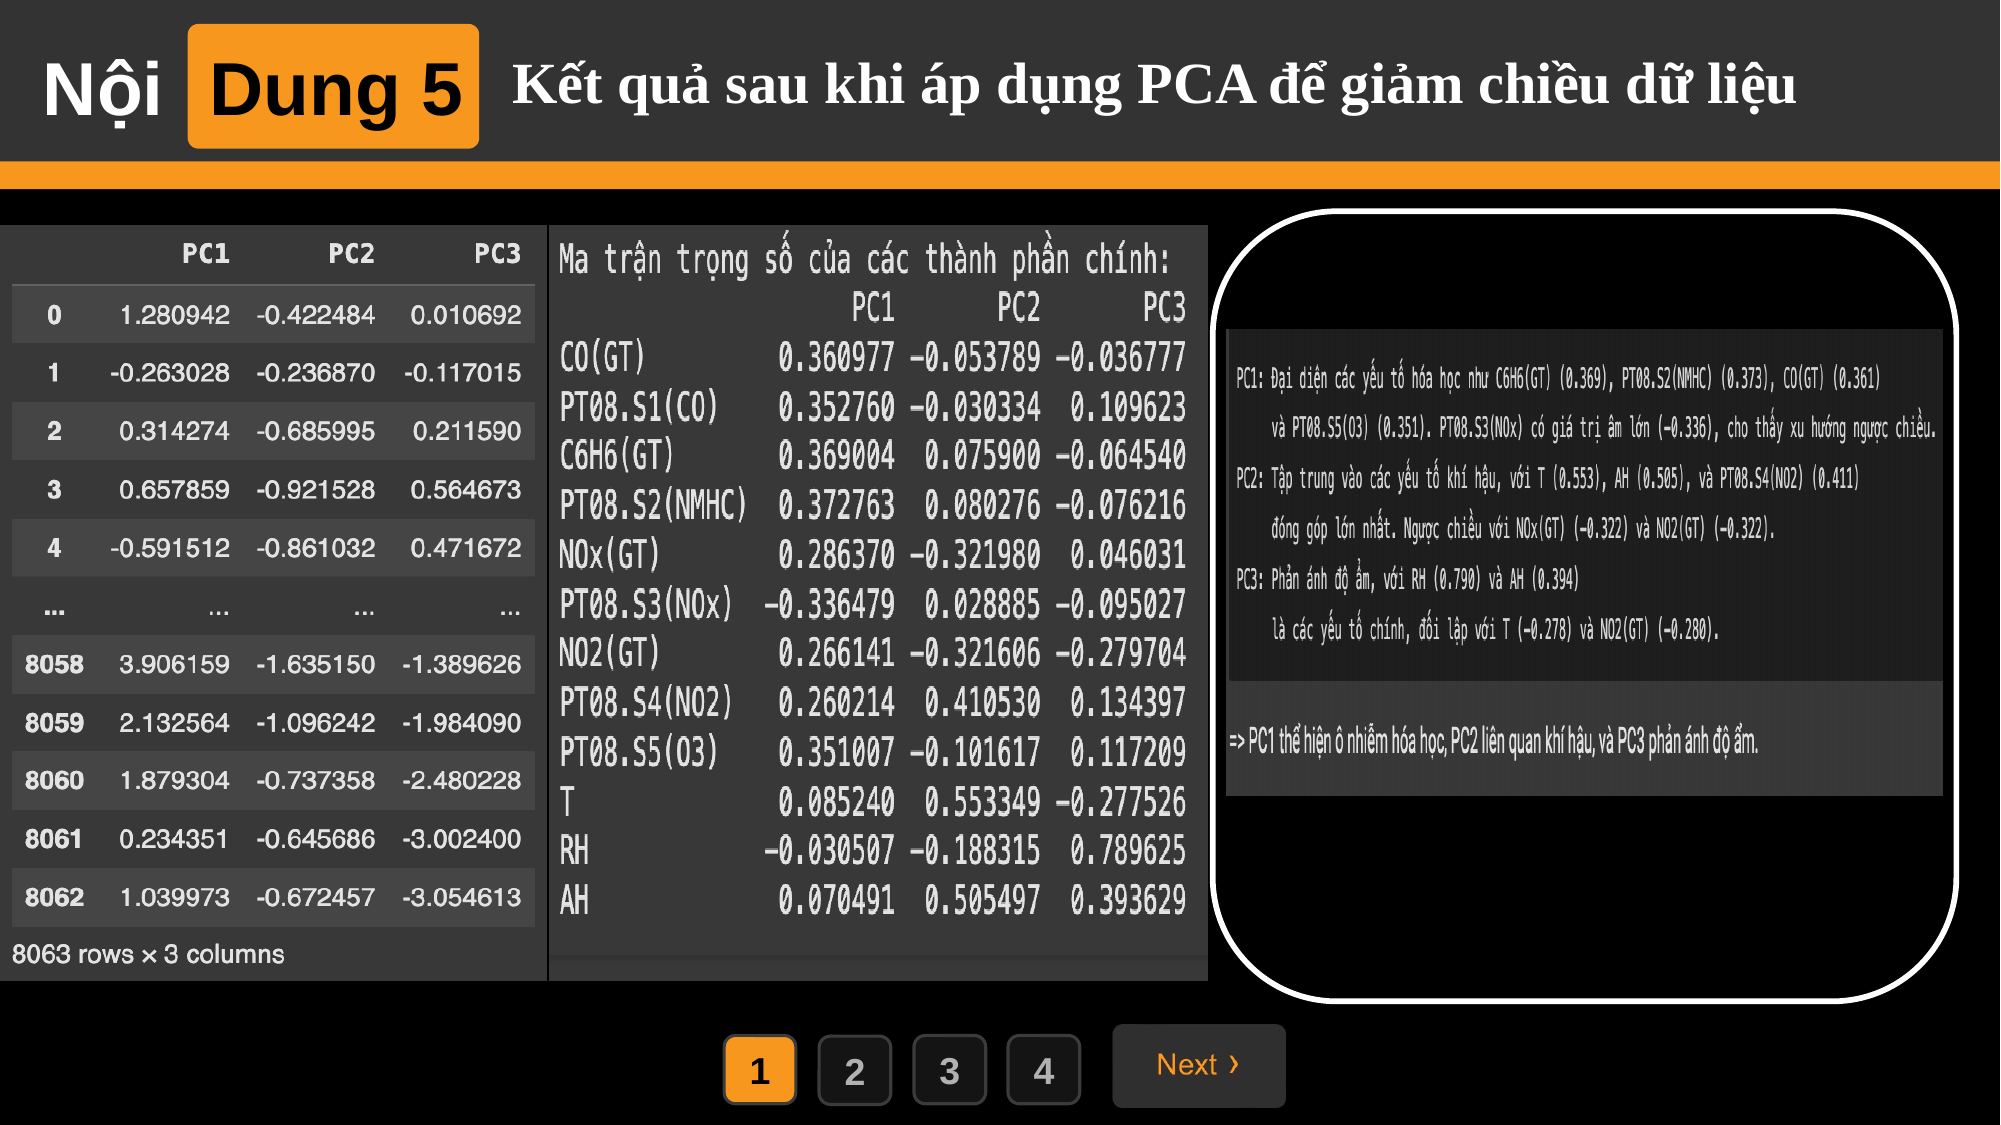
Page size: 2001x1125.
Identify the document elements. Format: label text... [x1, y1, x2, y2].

text_box 4 [1006, 1034, 1081, 1105]
text_box Dung 5 [193, 33, 480, 138]
text_box [186, 22, 481, 150]
text_box 2 [818, 1035, 892, 1106]
text_box Nội [0, 33, 186, 138]
text_box 3 [912, 1034, 987, 1105]
picture [1105, 1015, 1301, 1125]
picture [549, 225, 1208, 981]
text_box [0, 160, 2000, 190]
picture [0, 225, 547, 981]
text_box 1 [723, 1034, 797, 1105]
text_box [1211, 210, 1958, 1003]
text_box Kết quả sau khi áp dụng PCA để giảm chiều dữ liệu [497, 37, 1982, 123]
picture [1226, 329, 1943, 796]
text_box [0, 0, 2000, 160]
text_box [0, 190, 2000, 1125]
